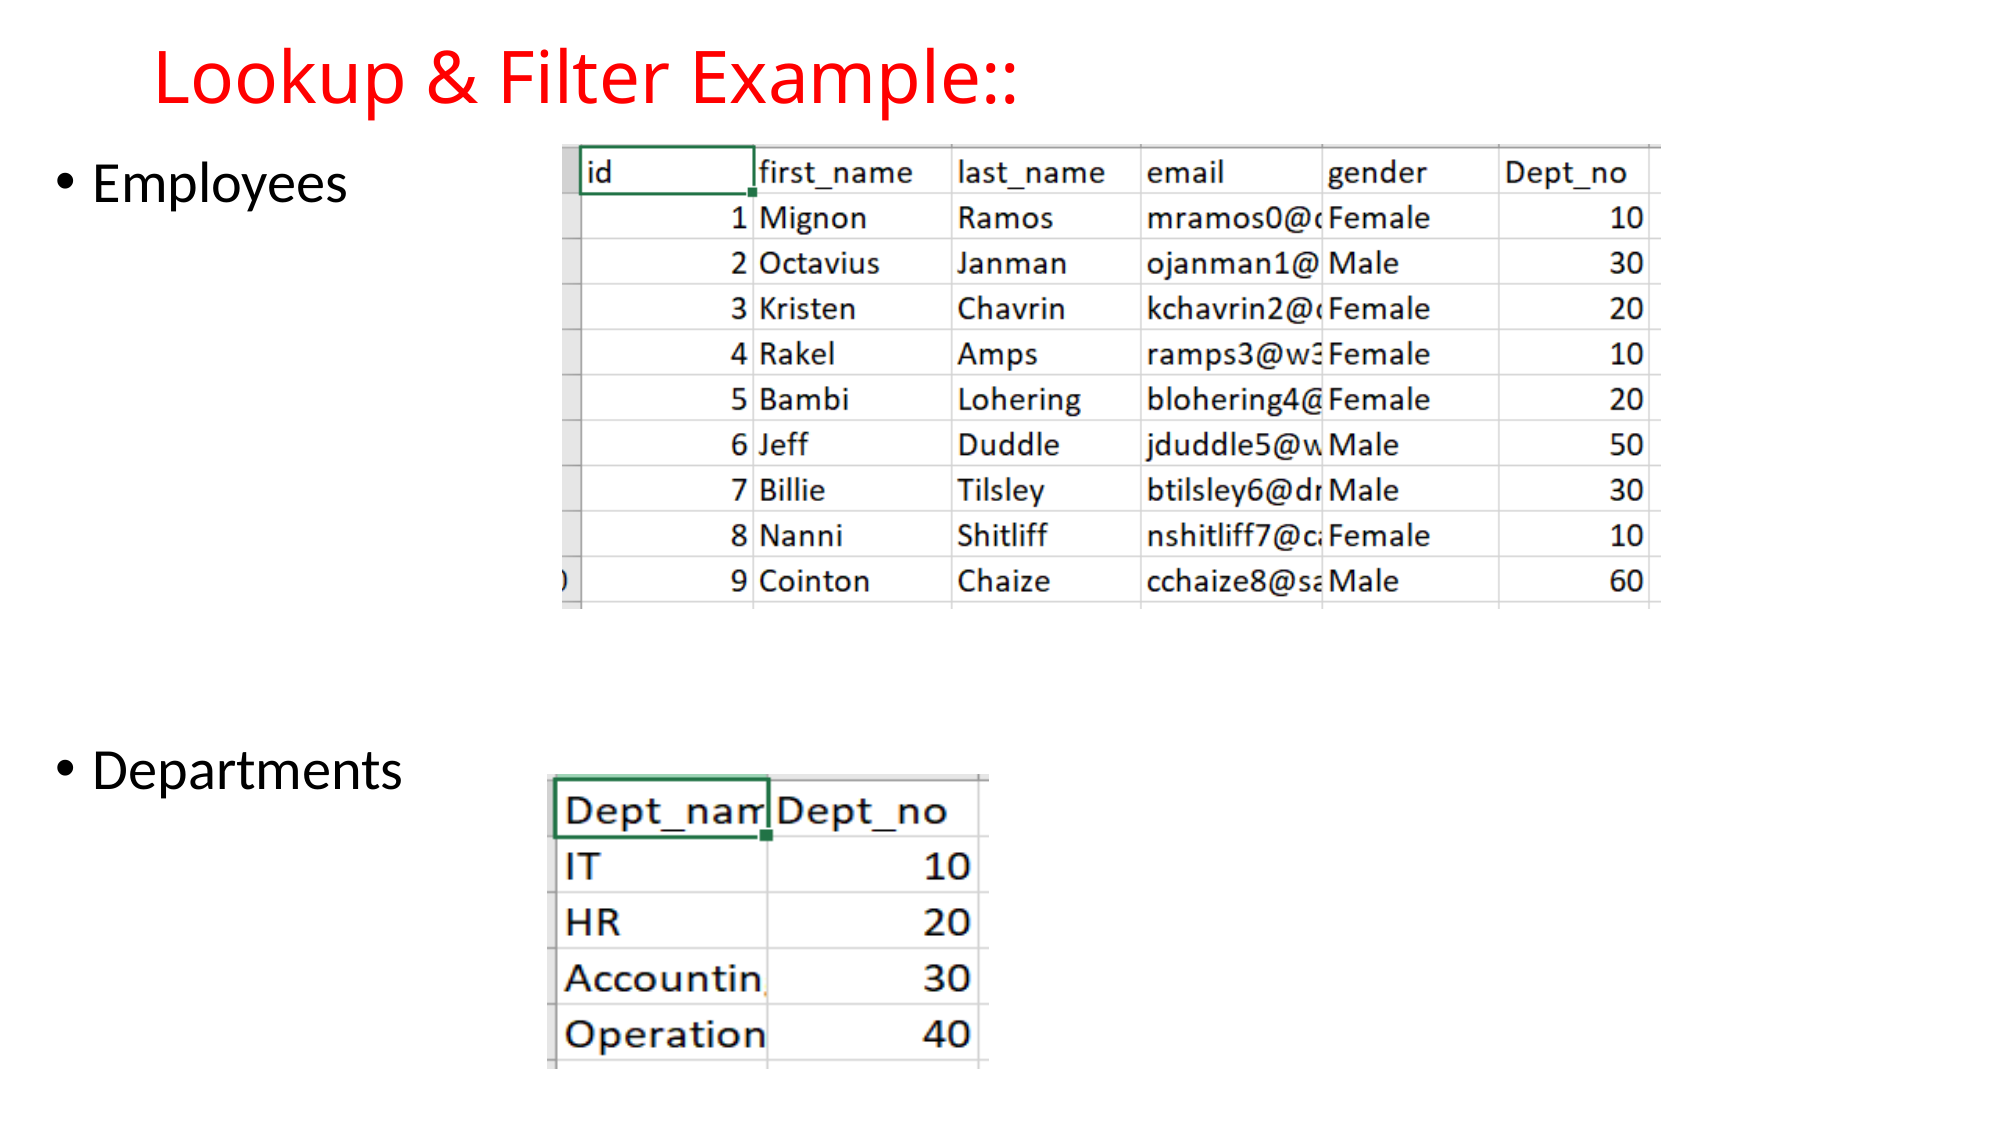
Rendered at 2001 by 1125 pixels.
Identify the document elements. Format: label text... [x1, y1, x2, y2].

picture [547, 774, 989, 1069]
title Lookup & Filter Example:: [137, 32, 1863, 127]
picture [561, 144, 1661, 609]
list Employees Departments [40, 144, 1863, 1014]
